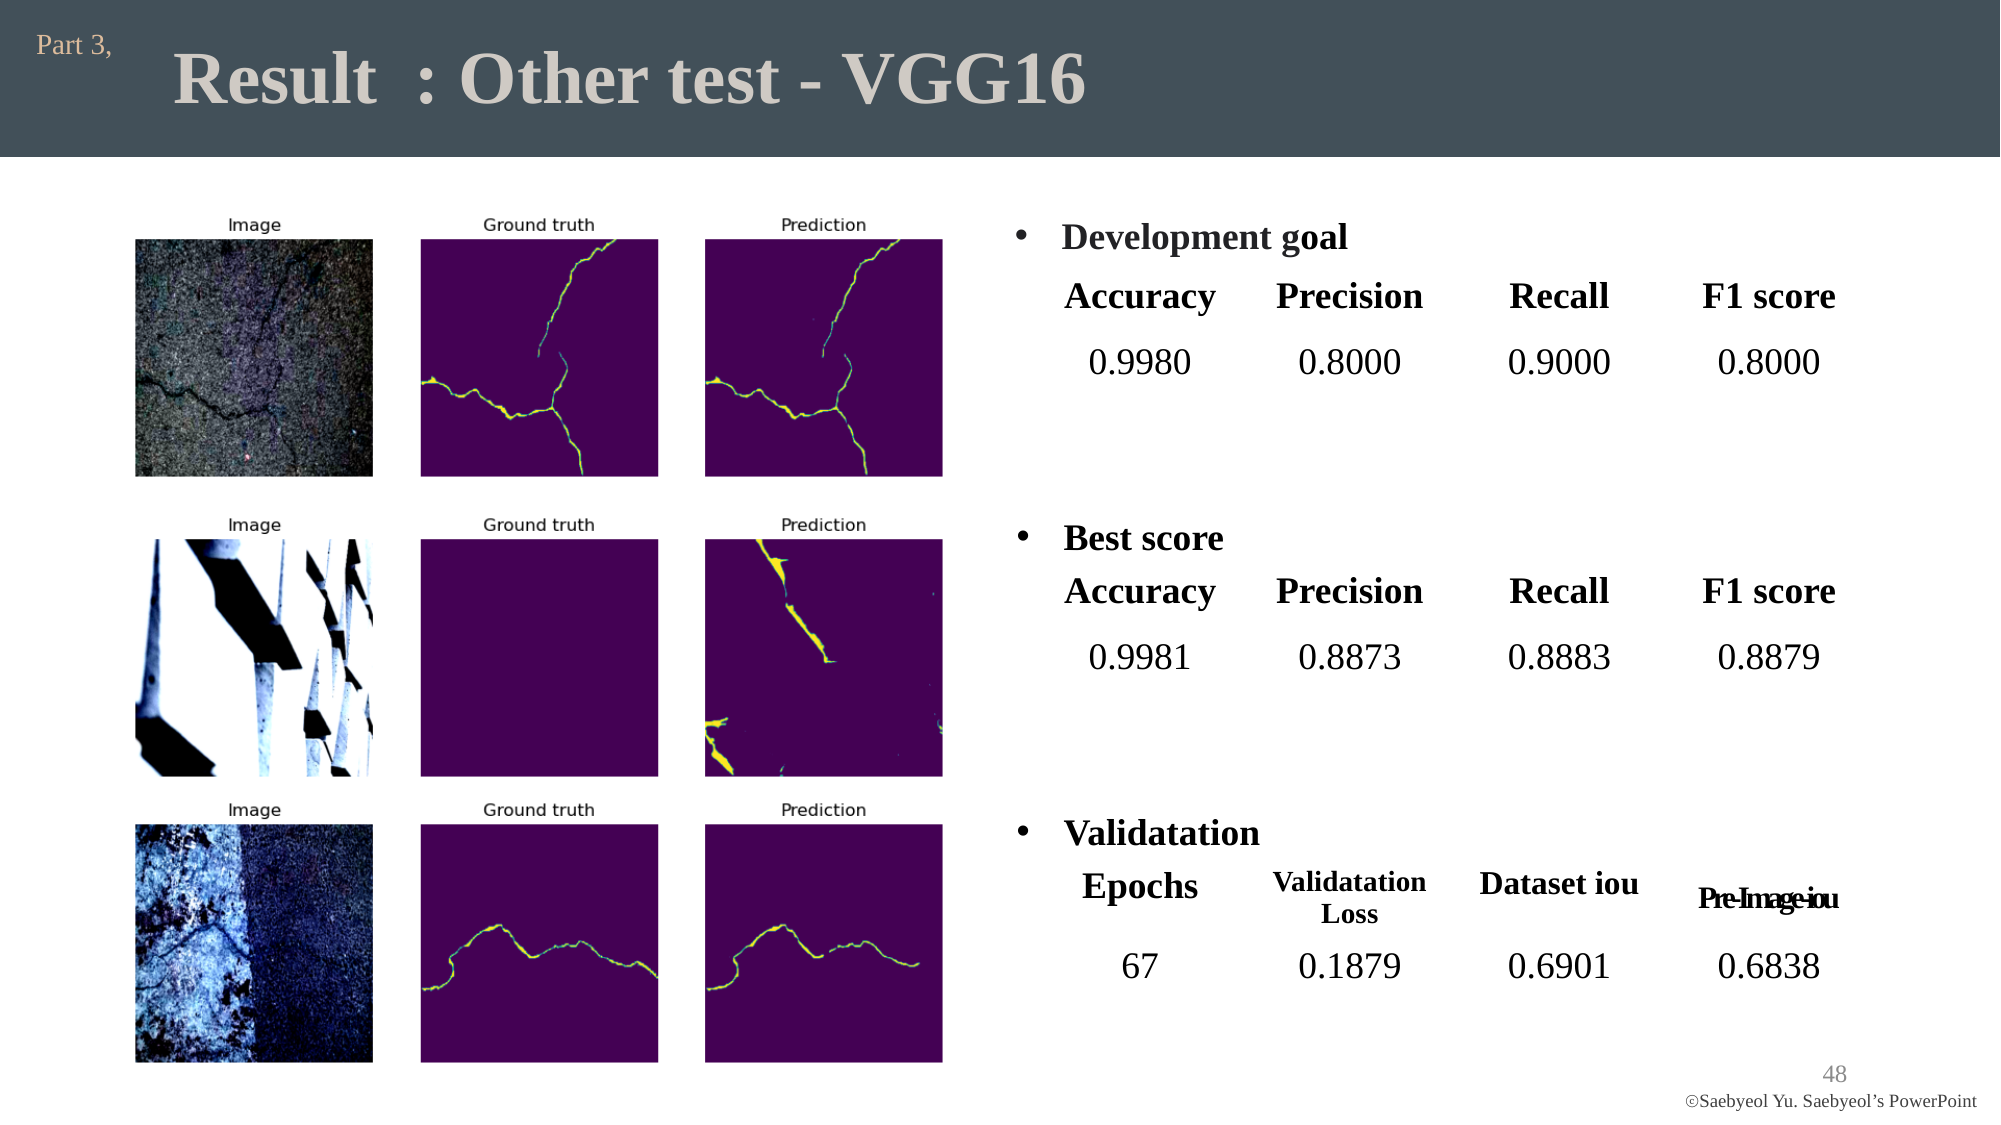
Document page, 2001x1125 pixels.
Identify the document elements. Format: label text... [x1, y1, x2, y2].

table_header F1 score [1664, 267, 1874, 333]
table_header Epochs [1035, 861, 1245, 937]
table_header Precision [1245, 267, 1455, 333]
table_header Precision [1245, 566, 1455, 629]
table_cell 67 [1035, 937, 1245, 1001]
table_cell 0.8883 [1455, 629, 1664, 692]
table_cell 0.9980 [1035, 333, 1245, 397]
table_header Pre-Image-iou [1664, 858, 1874, 937]
table_cell 0.8873 [1245, 629, 1455, 692]
table_cell 0.9981 [1035, 629, 1245, 692]
table_header F1 score [1664, 563, 1874, 629]
table_header Dataset iou [1455, 858, 1664, 937]
picture [125, 208, 953, 487]
table_header Recall [1455, 267, 1664, 333]
table_cell 0.9000 [1455, 333, 1664, 397]
slide_number 48 [1412, 1042, 1863, 1103]
table_cell 0.6838 [1664, 937, 1874, 1001]
table_cell 0.1879 [1245, 937, 1455, 1001]
text_box [0, 0, 2000, 158]
text_box Development goal [999, 204, 1556, 265]
text_box Result : Other test - VGG16 [158, 20, 1721, 126]
text_box Part 3, [21, 18, 128, 68]
table_header Recall [1455, 563, 1664, 629]
table_cell 0.8000 [1245, 333, 1455, 397]
table_header Accuracy [1035, 566, 1245, 629]
table_cell 0.8000 [1664, 333, 1874, 397]
table_cell 0.6901 [1455, 937, 1664, 1001]
picture [125, 793, 953, 1073]
text_box Validatation [1001, 800, 1558, 861]
table_cell 0.8879 [1664, 629, 1874, 692]
table_header Validatation Loss [1245, 861, 1455, 937]
text_box Best score [1001, 505, 1558, 566]
picture [125, 508, 953, 787]
table_header Accuracy [1035, 267, 1245, 333]
